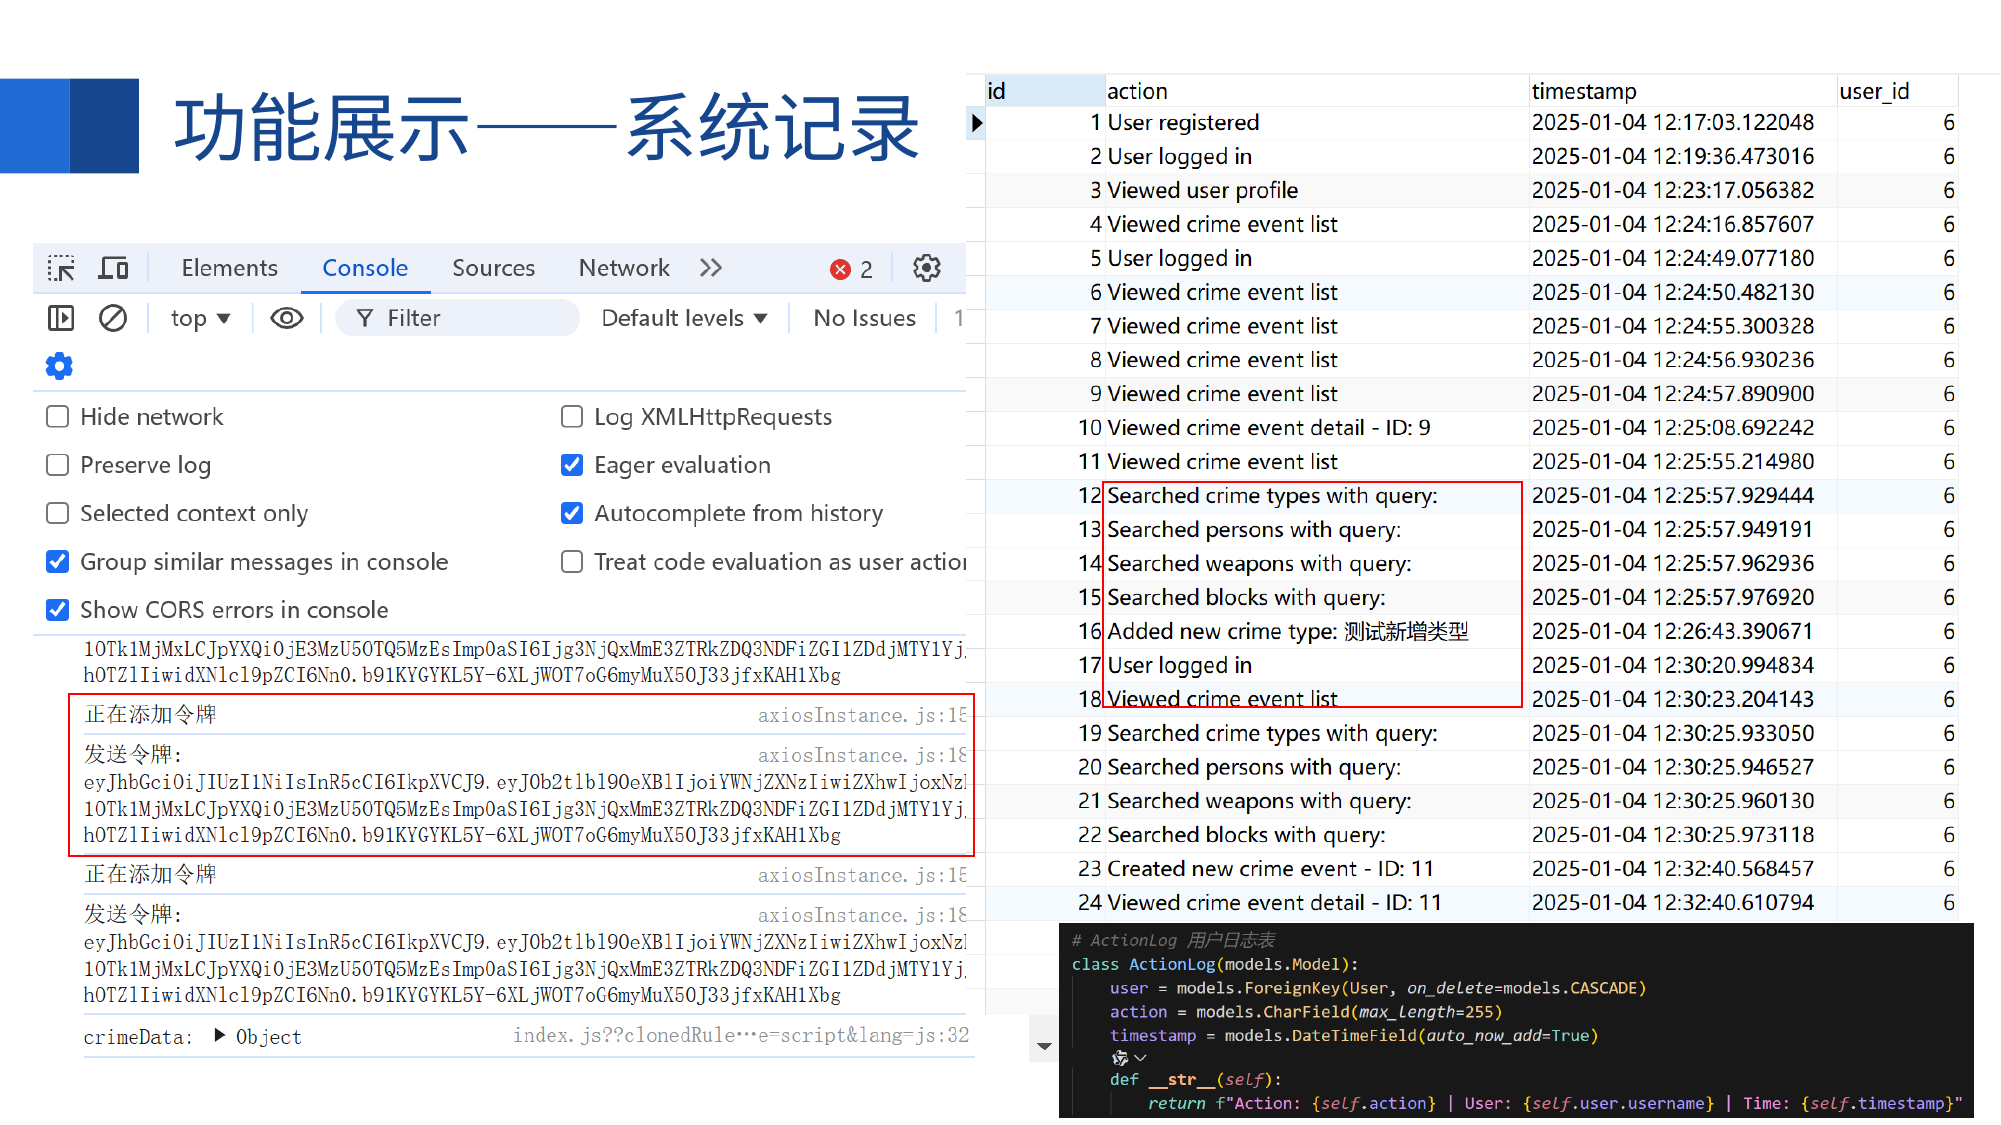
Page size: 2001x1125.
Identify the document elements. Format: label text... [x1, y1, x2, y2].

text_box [0, 78, 139, 174]
text_box 功能展示——系统记录 [157, 73, 938, 178]
picture [33, 73, 2000, 1118]
